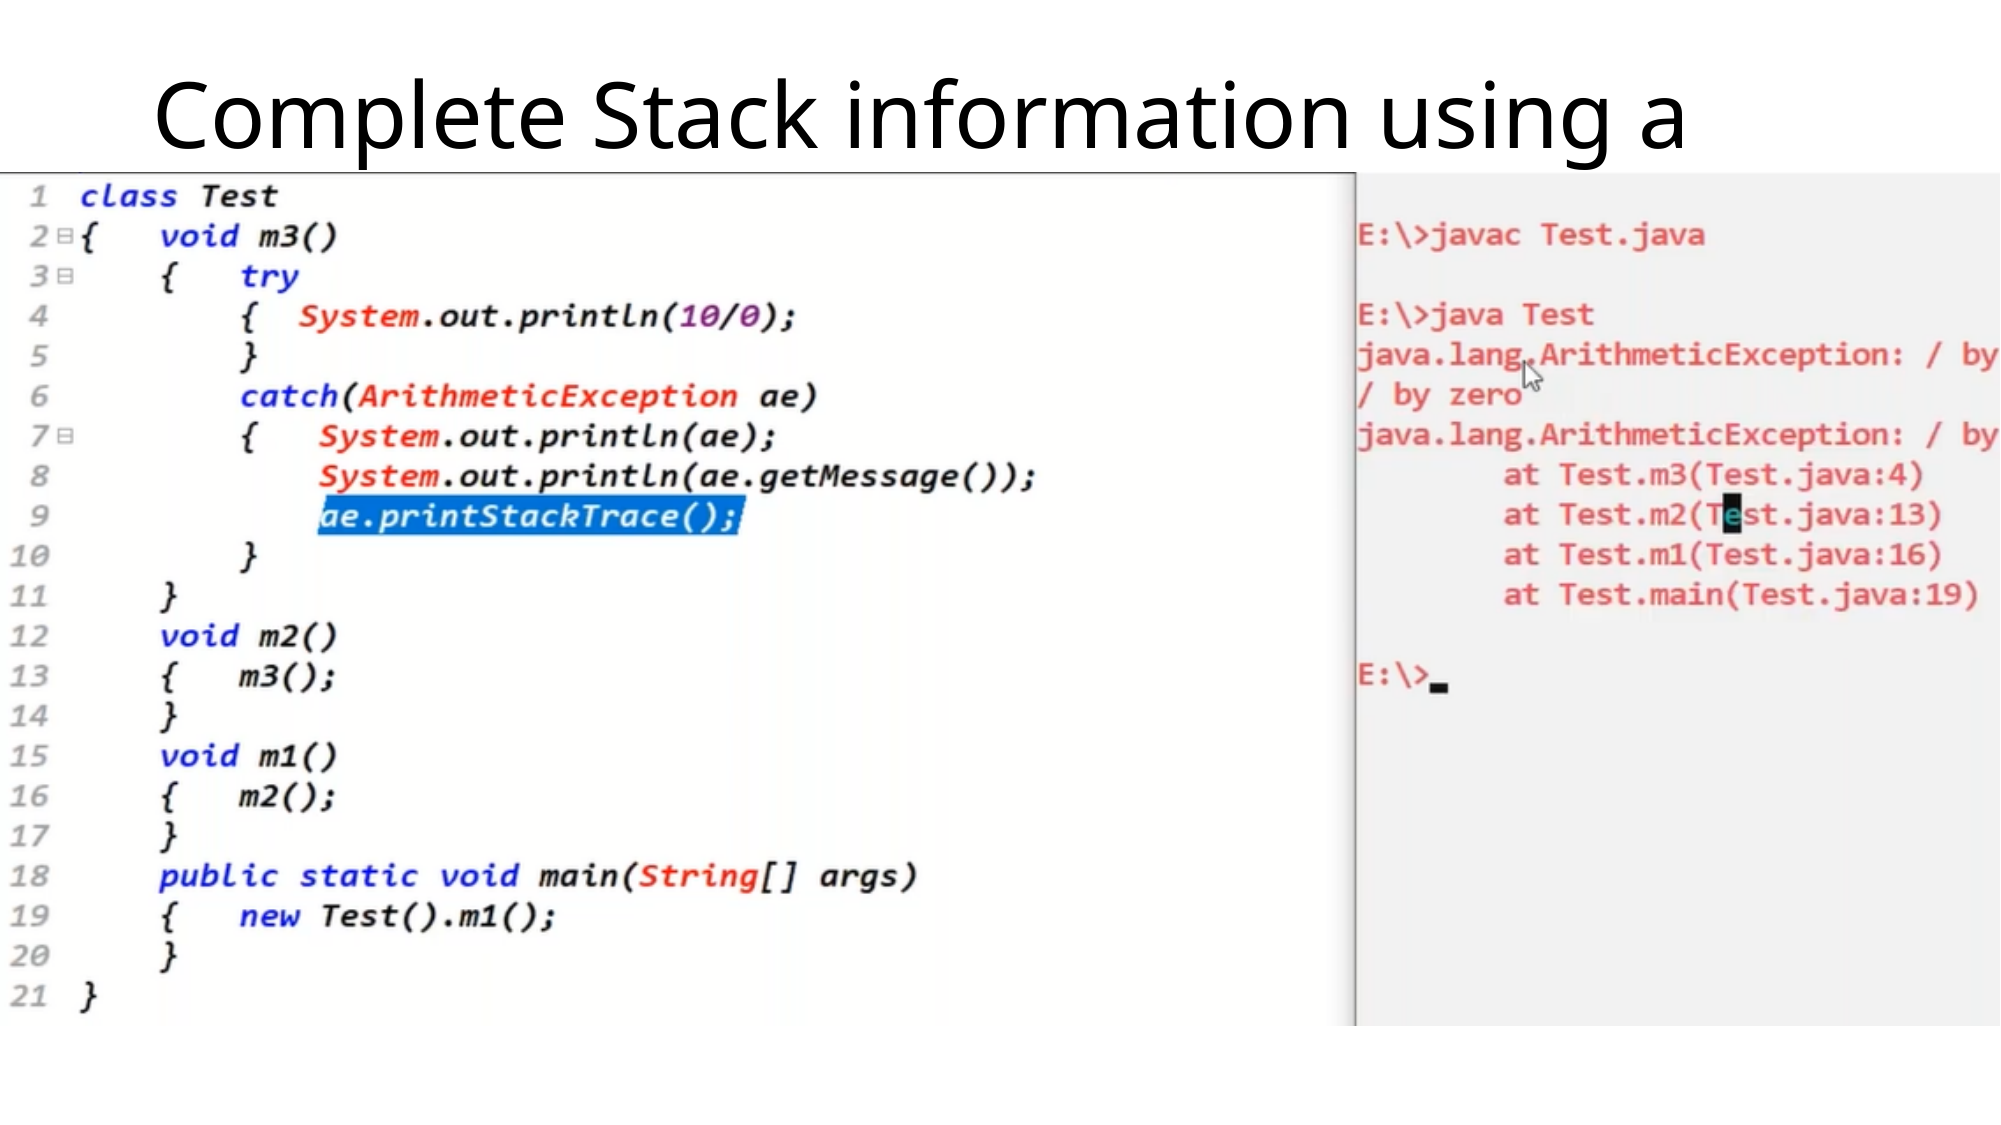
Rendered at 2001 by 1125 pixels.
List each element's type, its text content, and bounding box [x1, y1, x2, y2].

title Complete Stack information using a built-in method [137, 59, 1863, 172]
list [0, 172, 2000, 1026]
